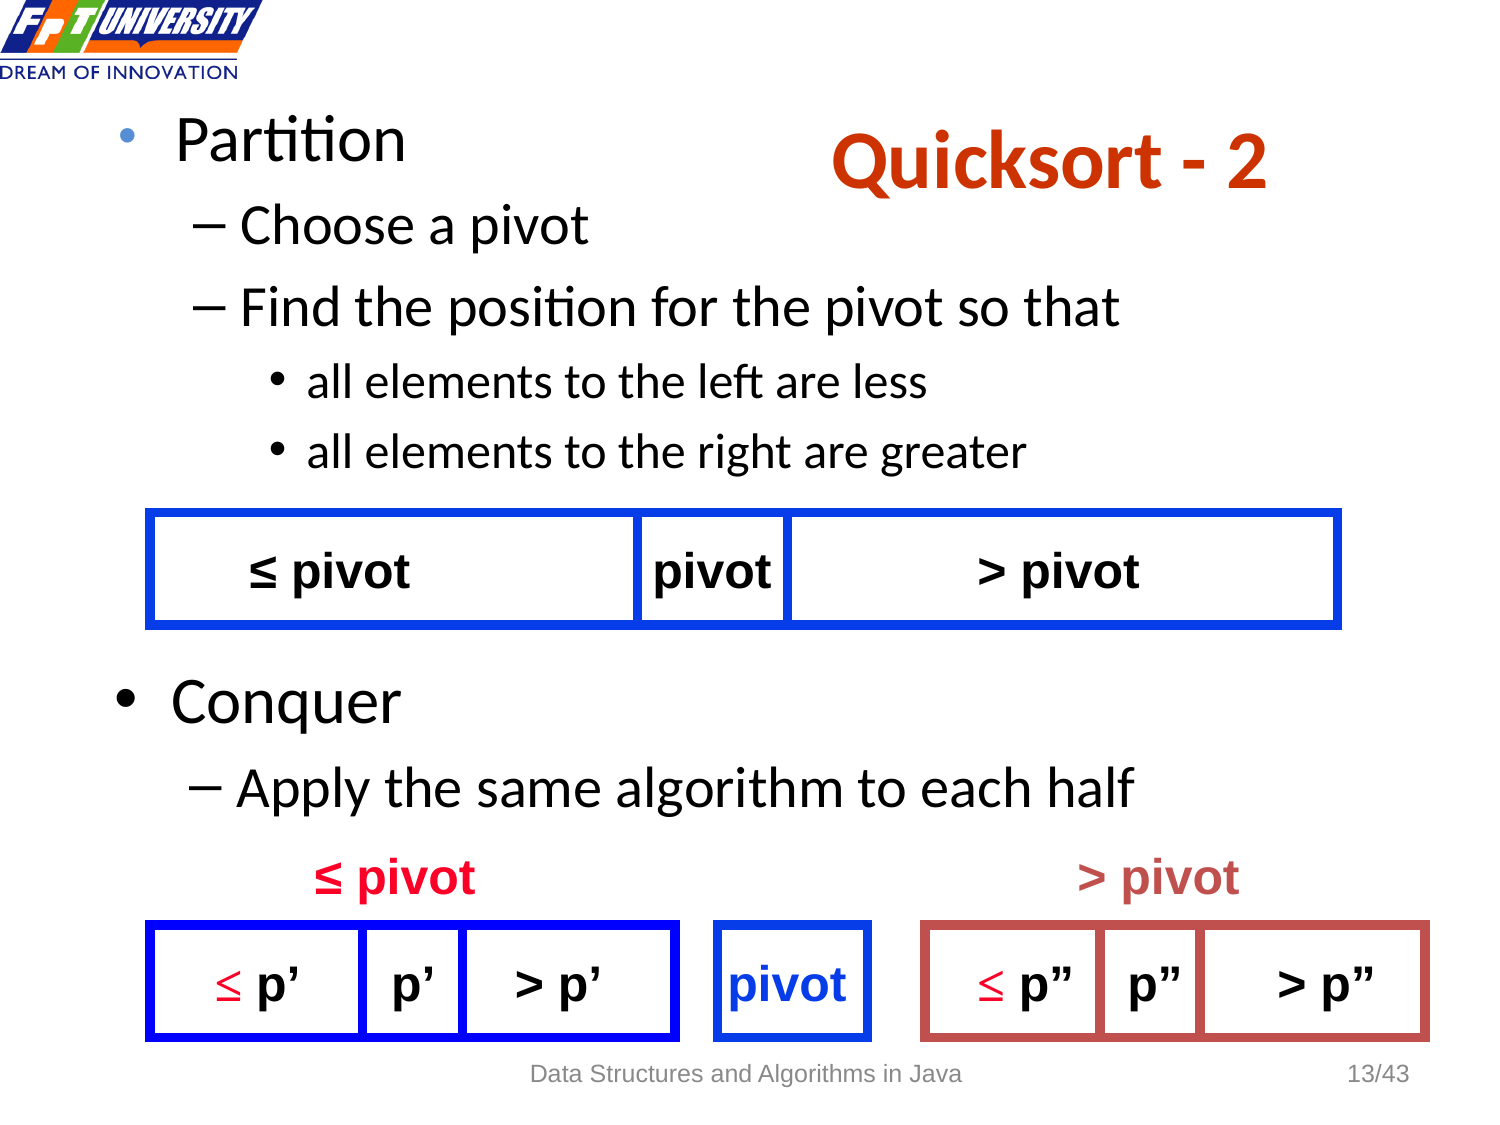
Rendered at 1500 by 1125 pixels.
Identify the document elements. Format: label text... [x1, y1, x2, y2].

list Partition Choose a pivot Find the position for the pivot so that all elements to the left are less all elements to the right are greater [103, 87, 1392, 740]
slide_number 13/43 [1074, 1045, 1425, 1103]
picture [0, 0, 263, 79]
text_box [149, 512, 1338, 626]
title Quicksort - 2 [724, 53, 1376, 257]
footer Data Structures and Algorithms in Java [474, 1047, 1025, 1103]
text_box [149, 837, 1426, 1038]
text_box Conquer Apply the same algorithm to each half [99, 650, 1388, 827]
